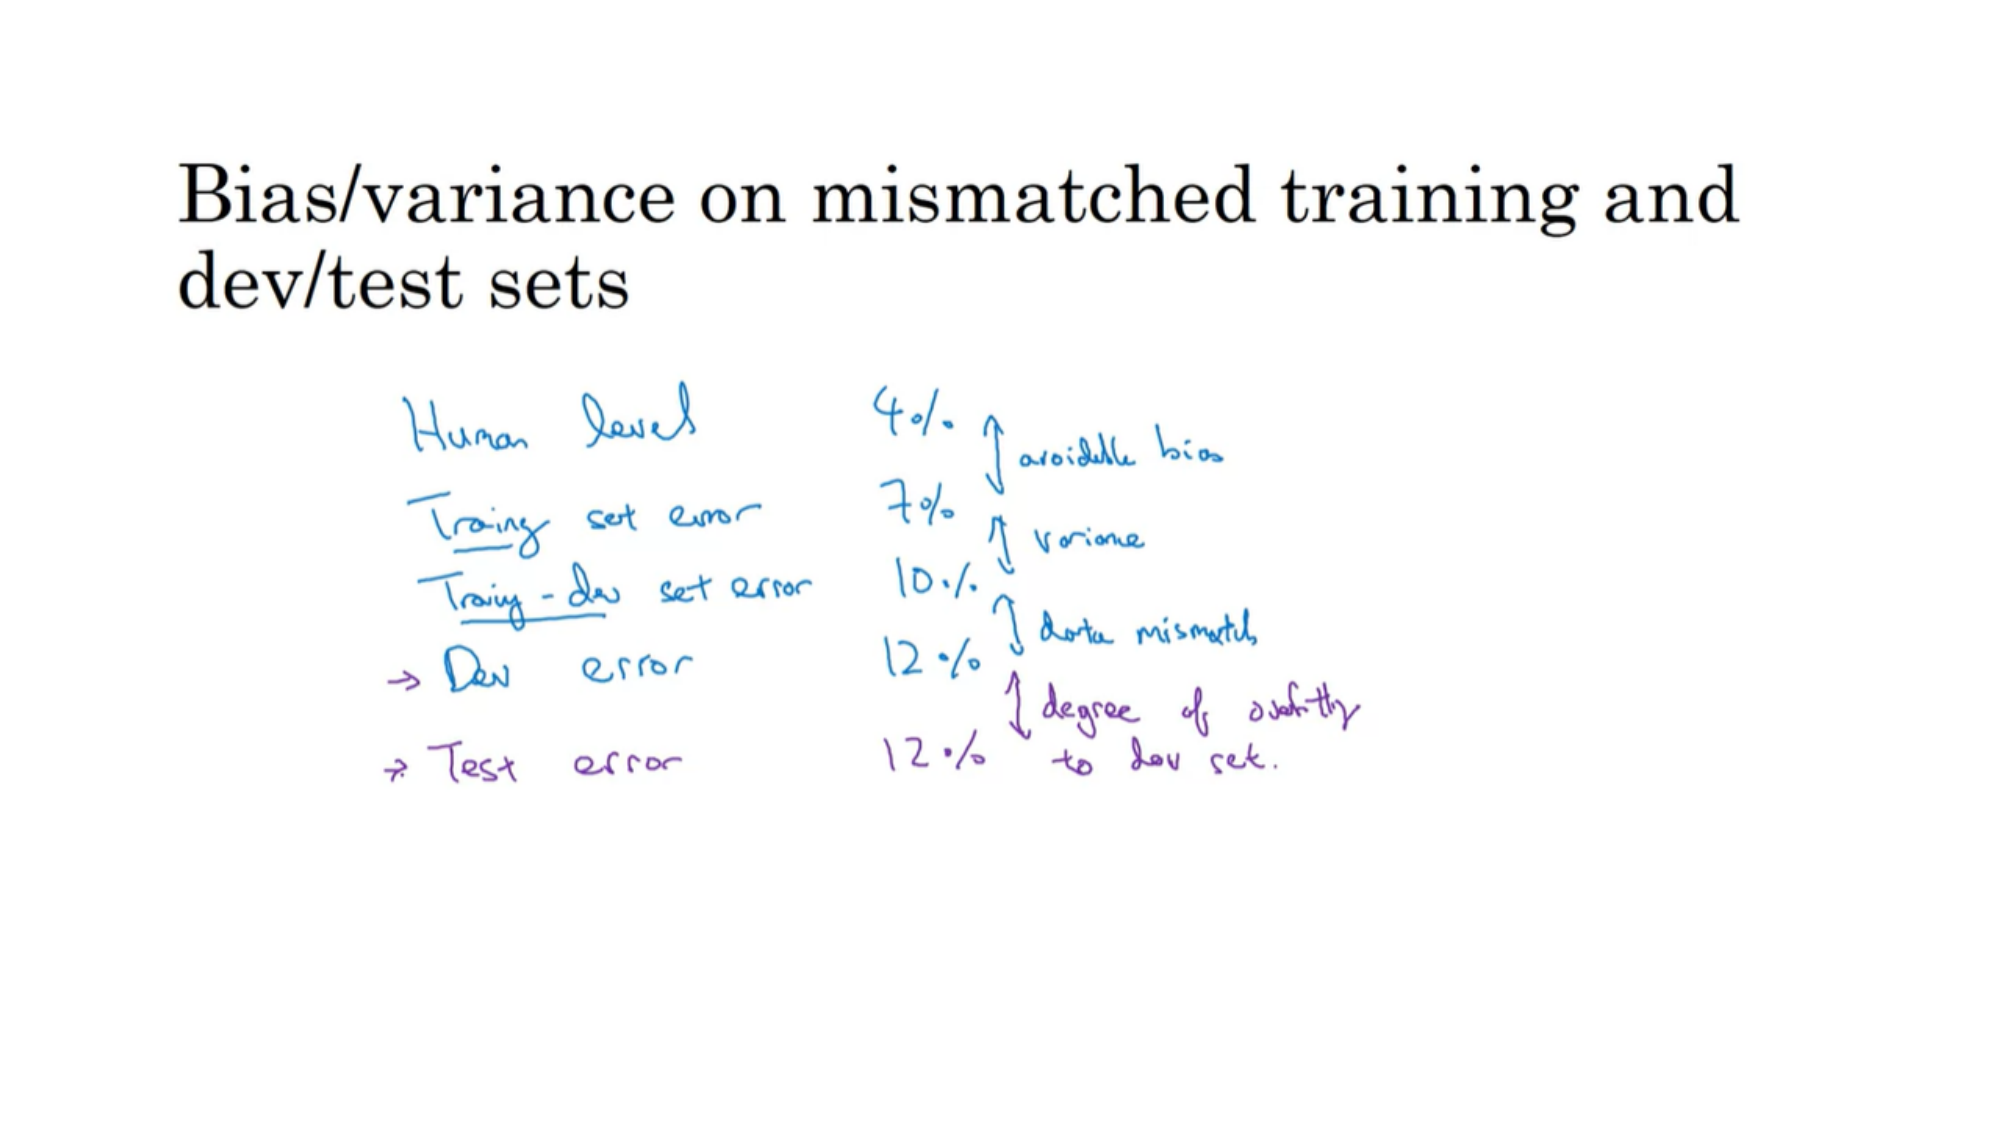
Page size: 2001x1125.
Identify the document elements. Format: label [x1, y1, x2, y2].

picture [149, 123, 1799, 846]
